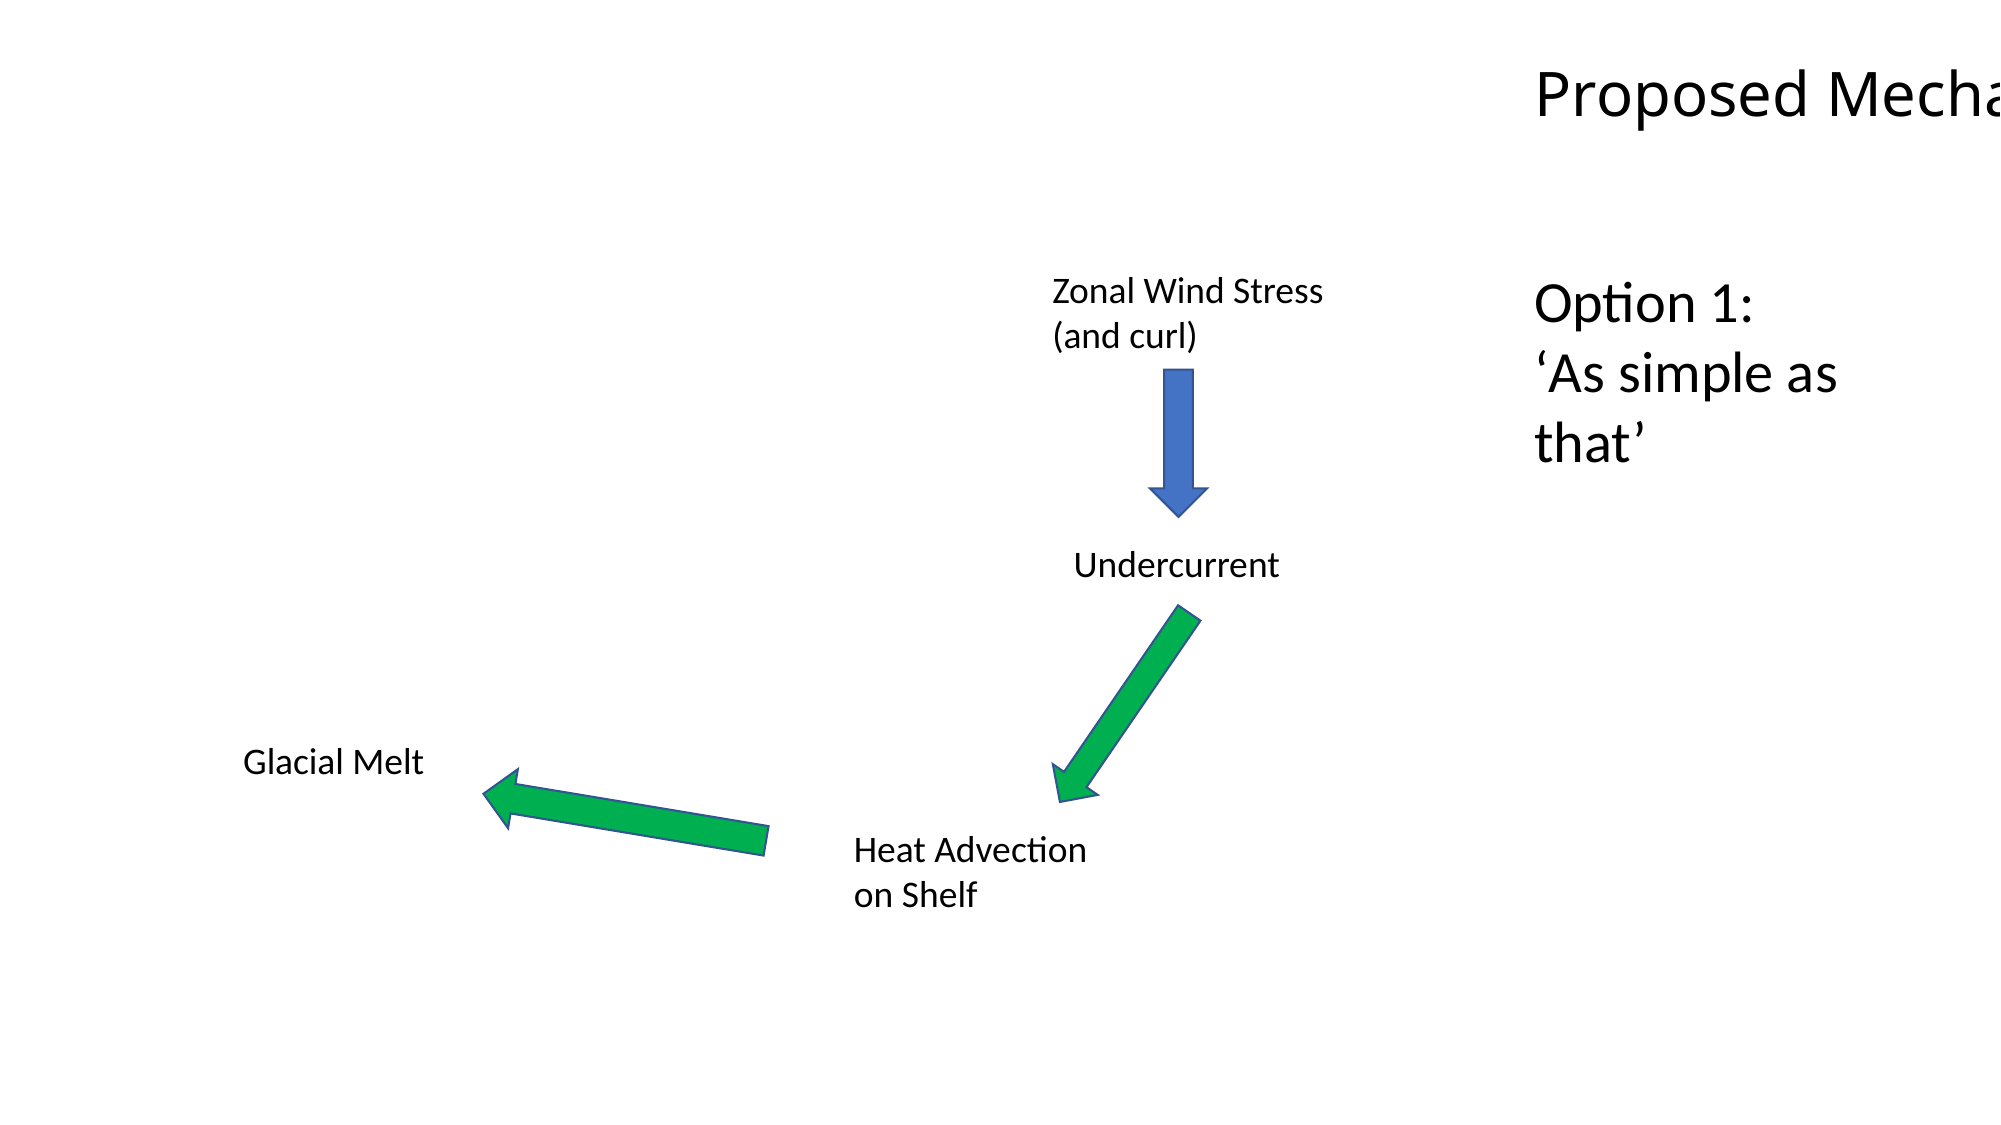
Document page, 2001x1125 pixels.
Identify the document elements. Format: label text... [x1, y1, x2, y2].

text_box Undercurrent [1058, 532, 1370, 592]
text_box [482, 766, 770, 857]
text_box Zonal Wind Stress (and curl) [1037, 258, 1349, 363]
text_box Option 1: ‘As simple as that’ [1519, 257, 1936, 482]
text_box Glacial Melt [228, 729, 461, 790]
text_box [1147, 368, 1210, 519]
text_box [1051, 603, 1202, 804]
text_box Heat Advection on Shelf [839, 817, 1150, 923]
title Proposed Mechanisms [1519, 35, 2000, 153]
